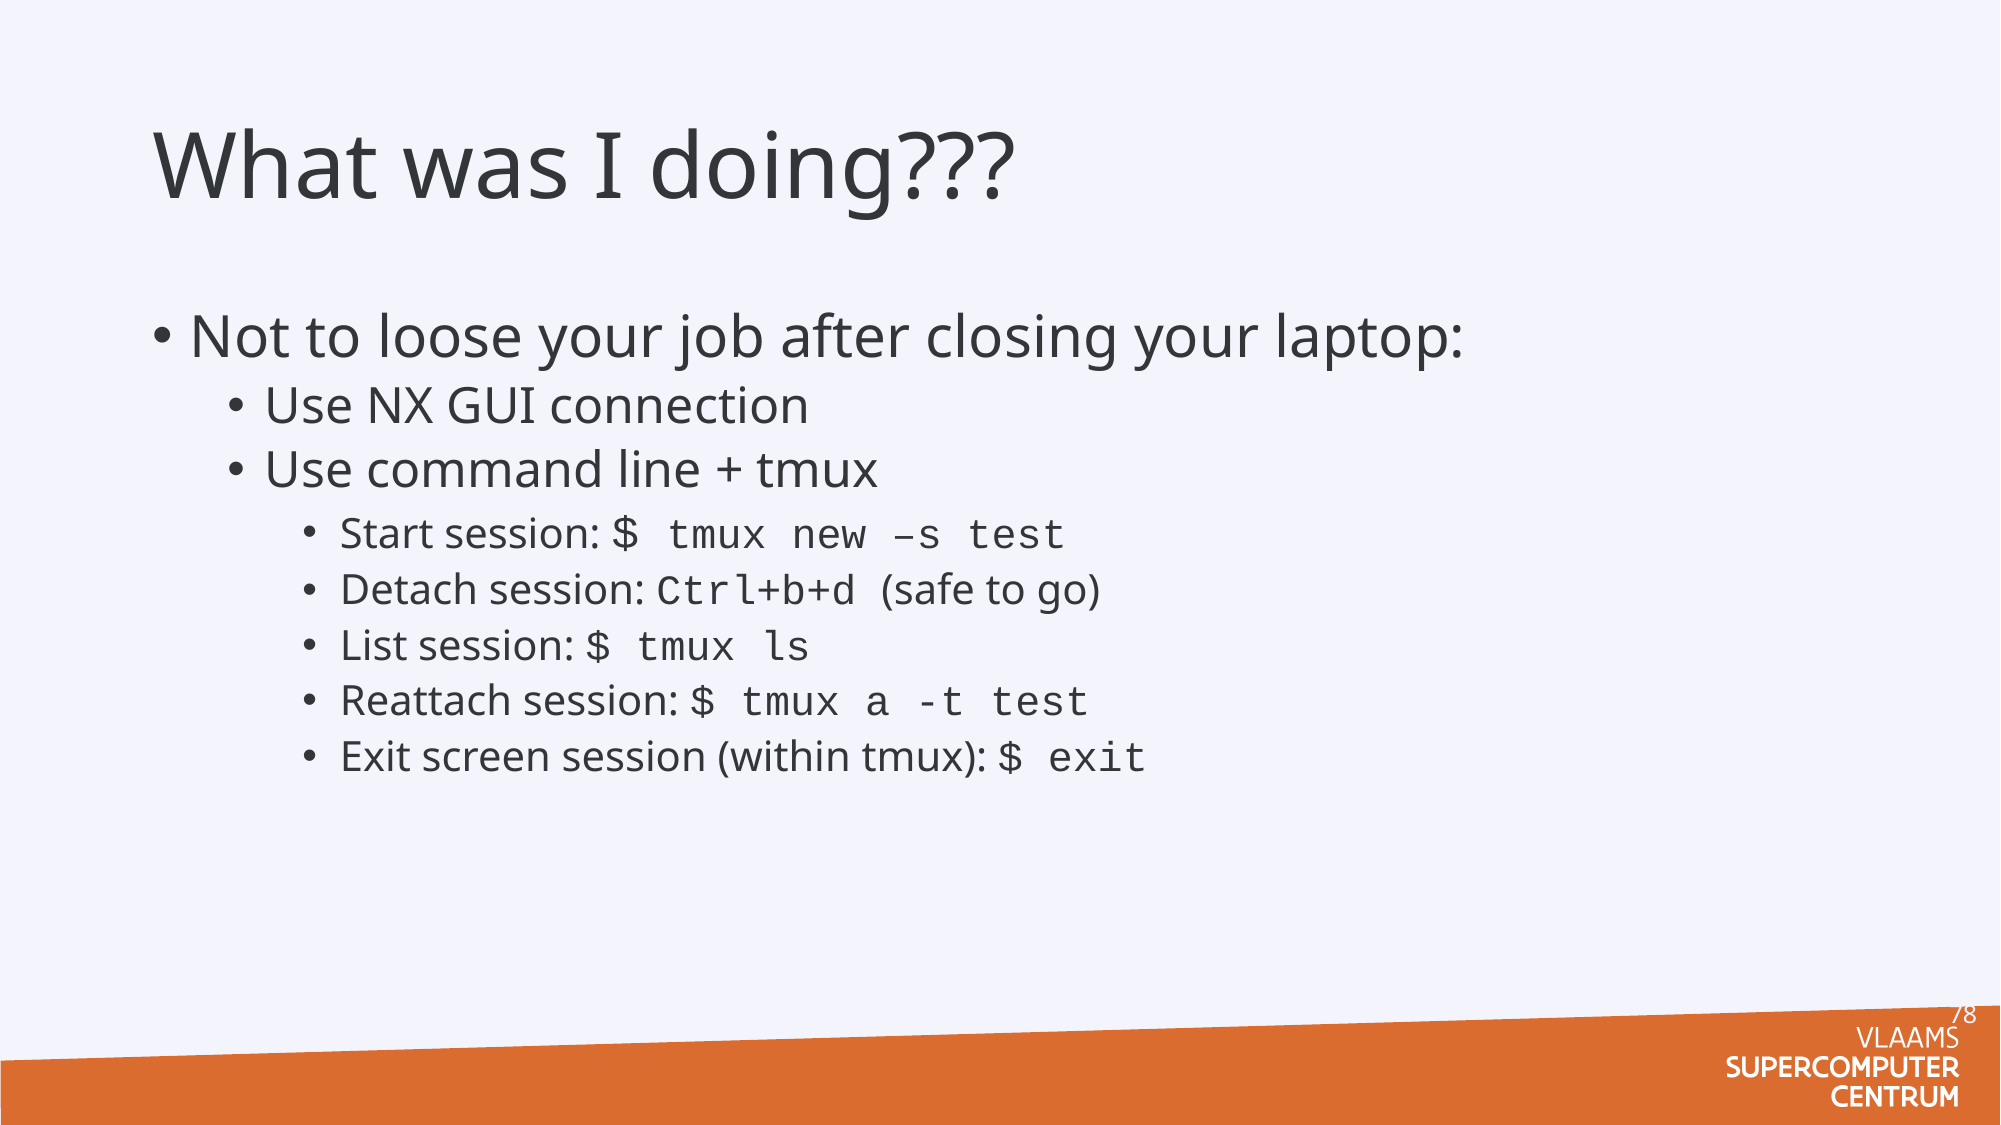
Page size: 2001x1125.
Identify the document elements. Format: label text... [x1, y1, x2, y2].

picture [1725, 1021, 1960, 1117]
list Not to loose your job after closing your laptop: Use NX GUI connection Use command line + tmux Start session: $ tmux new –s test Detach session: Ctrl+b+d (safe to go) List session: $ tmux ls Reattach session: $ tmux a -t test Exit screen session (within tmux): $ exit [137, 299, 1863, 1014]
slide_number 78 [1787, 992, 1993, 1040]
title What was I doing??? [137, 59, 1863, 278]
